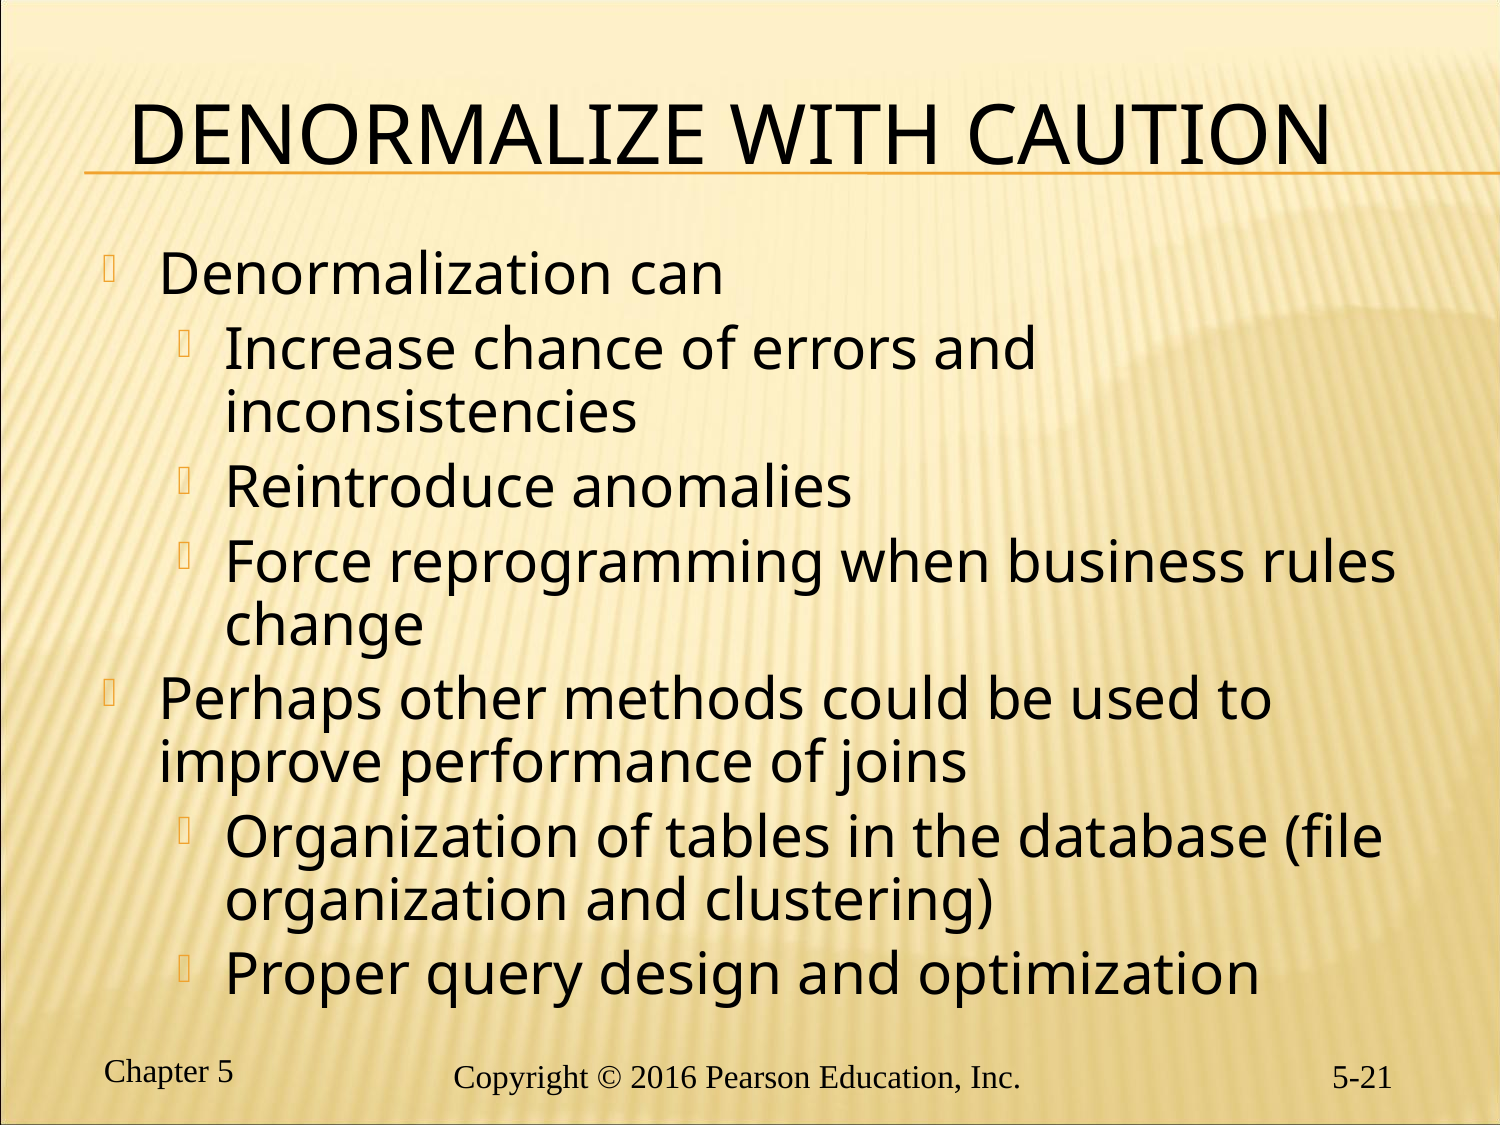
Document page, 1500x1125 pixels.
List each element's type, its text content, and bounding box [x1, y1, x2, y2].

picture [0, 0, 1500, 1125]
list Denormalization can Increase chance of errors and inconsistencies Reintroduce anomalies Force reprogramming when business rules change Perhaps other methods could be used to improve performance of joins Organization of tables in the database (file organization and clustering) Proper query design and optimization [87, 237, 1450, 913]
title Denormalize with caution [112, 37, 1388, 225]
